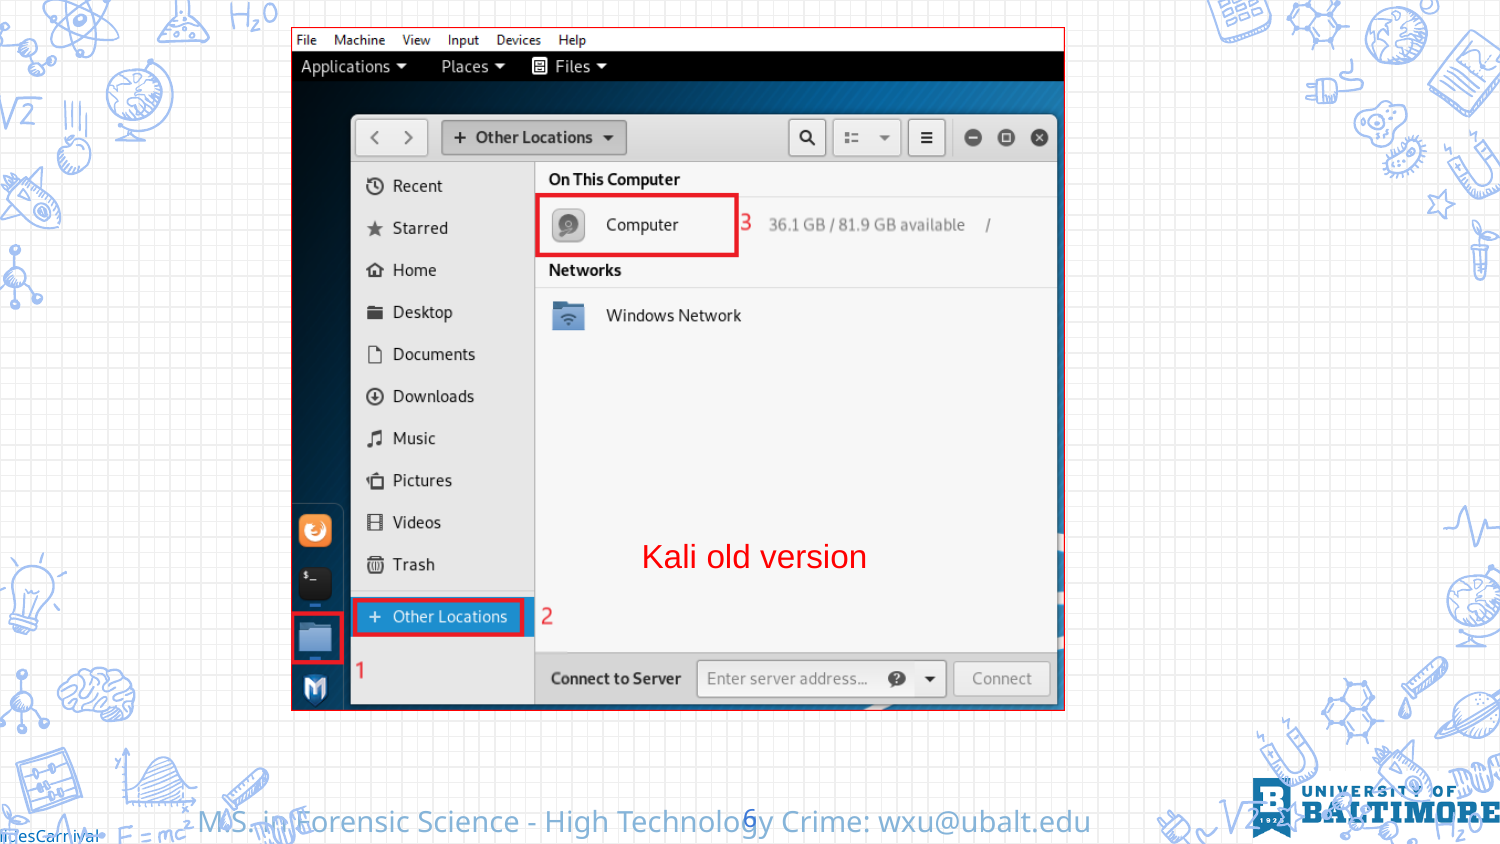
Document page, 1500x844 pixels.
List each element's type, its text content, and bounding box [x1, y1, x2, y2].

picture [1405, 773, 1430, 800]
picture [1253, 771, 1500, 844]
picture [1481, 771, 1489, 788]
picture [1408, 786, 1417, 792]
picture [1381, 771, 1421, 792]
picture [1388, 823, 1396, 835]
picture [1354, 819, 1361, 827]
slide_number 6 [705, 796, 795, 844]
picture [1283, 771, 1308, 783]
picture [1342, 796, 1349, 806]
picture [1471, 771, 1479, 786]
picture [1375, 780, 1390, 791]
picture [1479, 779, 1483, 790]
picture [290, 27, 1066, 711]
